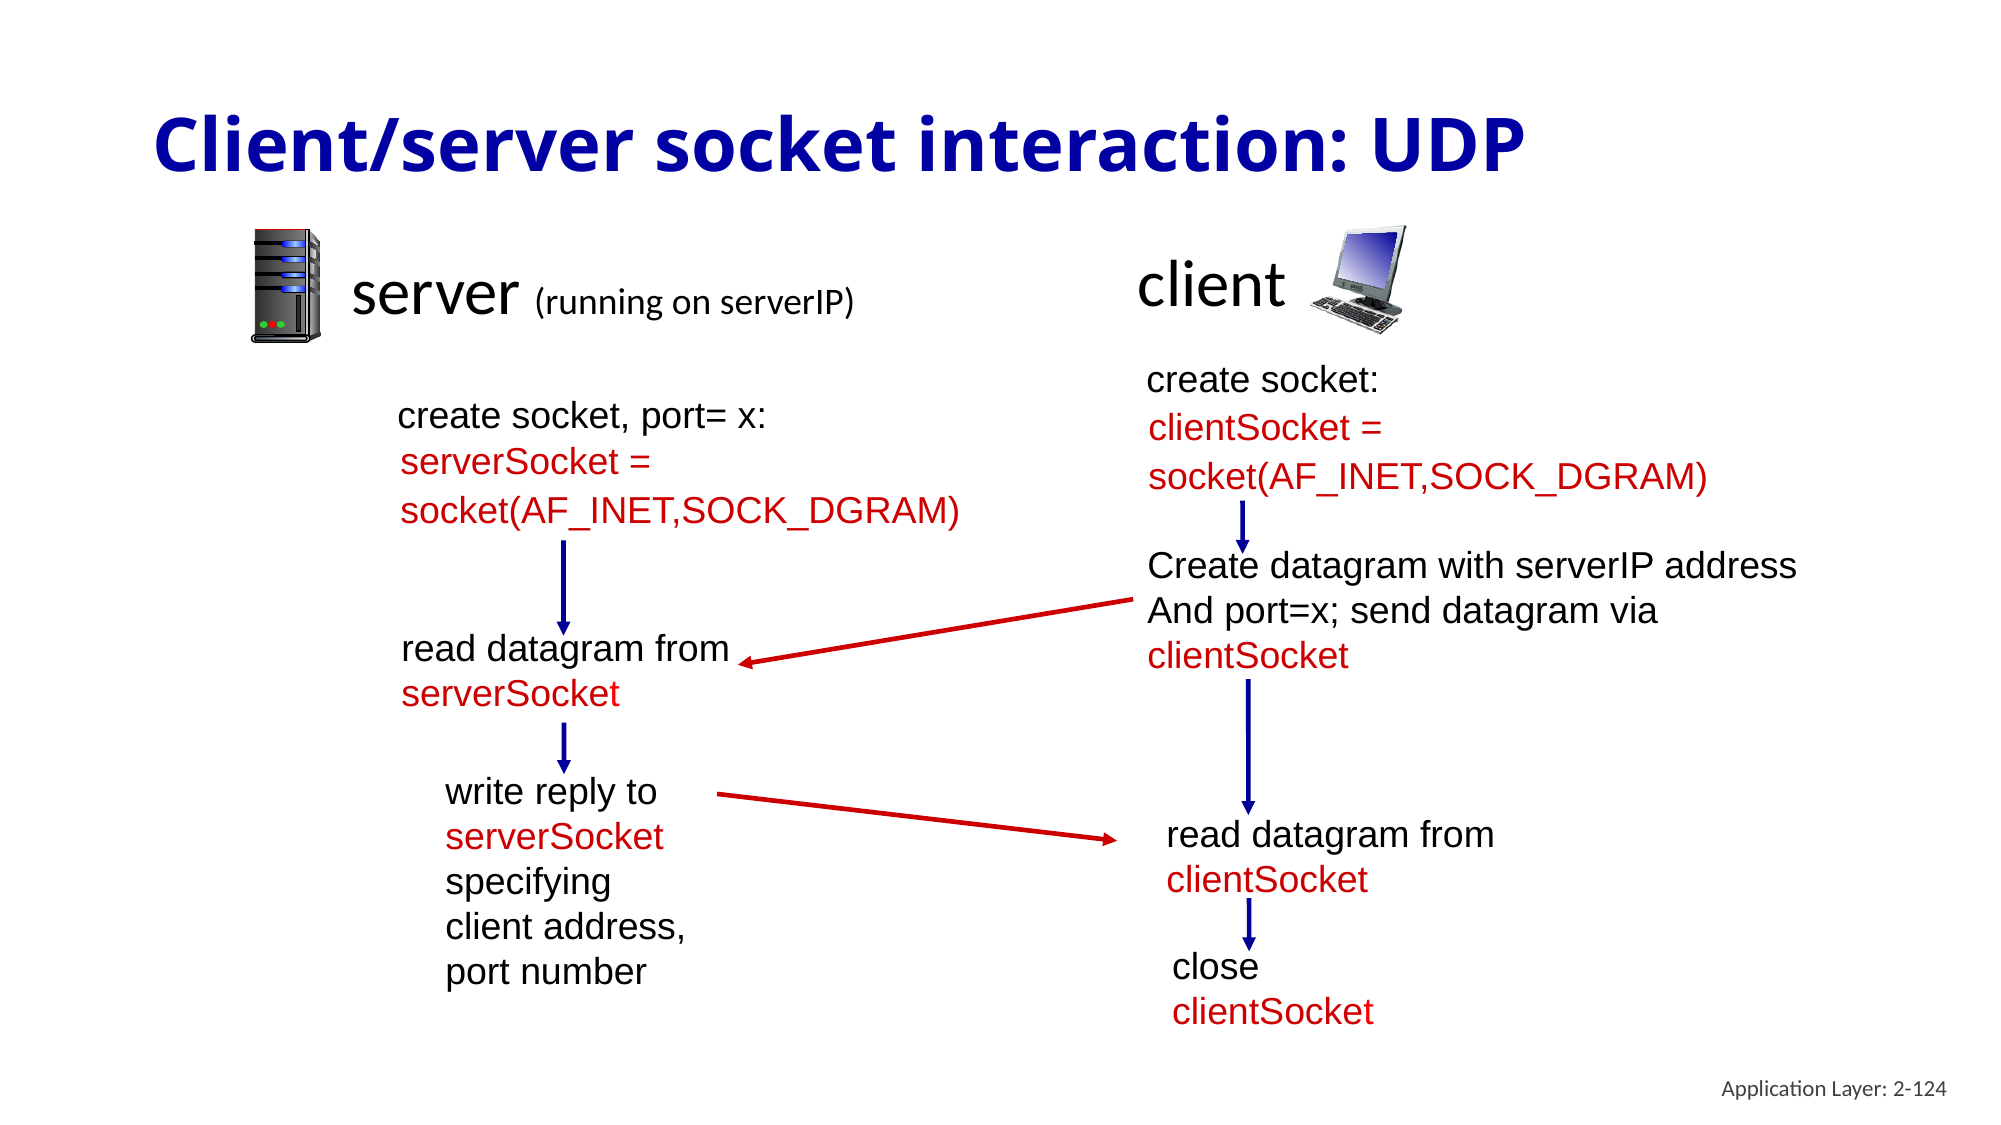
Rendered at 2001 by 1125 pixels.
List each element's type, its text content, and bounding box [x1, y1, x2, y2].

text_box serverSocket = socket(AF_INET,SOCK_DGRAM) [385, 432, 976, 539]
text_box client [1123, 232, 1286, 328]
text_box [748, 599, 1128, 669]
text_box create socket, port= x: [382, 383, 783, 444]
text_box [1128, 347, 1818, 685]
text_box server (running on serverIP) [336, 240, 871, 336]
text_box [1149, 685, 1513, 1040]
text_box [251, 229, 321, 343]
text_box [1286, 220, 1409, 343]
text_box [384, 540, 748, 723]
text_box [427, 722, 1118, 1002]
title Client/server socket interaction: UDP [137, 74, 1863, 221]
slide_number Application Layer: 2-124 [1512, 1056, 1963, 1117]
